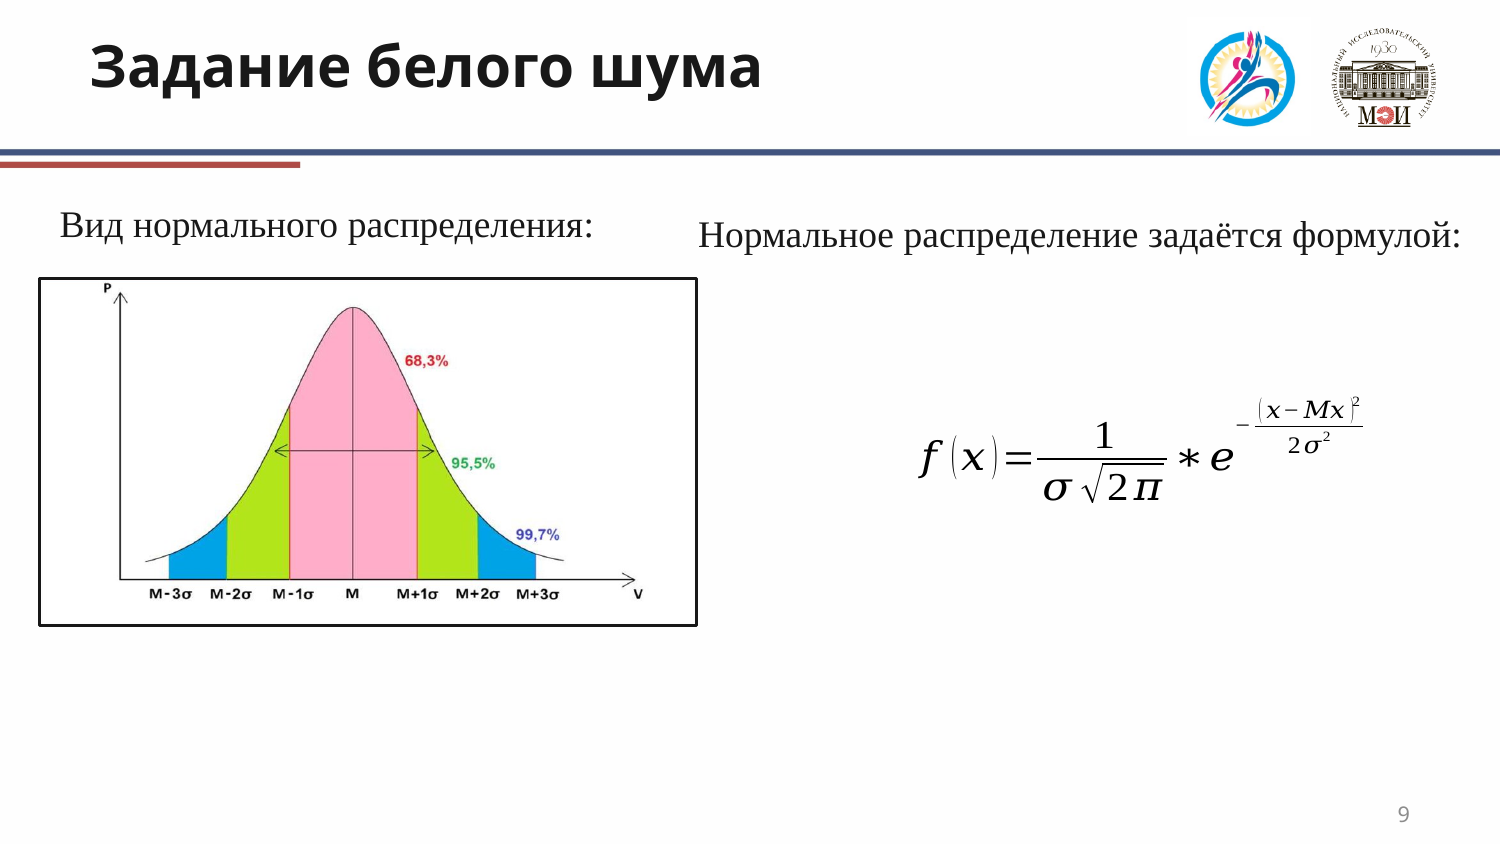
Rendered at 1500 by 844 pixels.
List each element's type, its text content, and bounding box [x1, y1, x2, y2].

title Задание белого шума [75, 21, 1181, 127]
title Задание белого шума [1315, 21, 1425, 127]
slide_number 9 [1340, 793, 1425, 838]
text_box Нормальное распределение задаётся формулой: [609, 195, 1500, 262]
picture [0, 0, 1500, 844]
text_box Вид нормального распределения: [44, 193, 619, 253]
